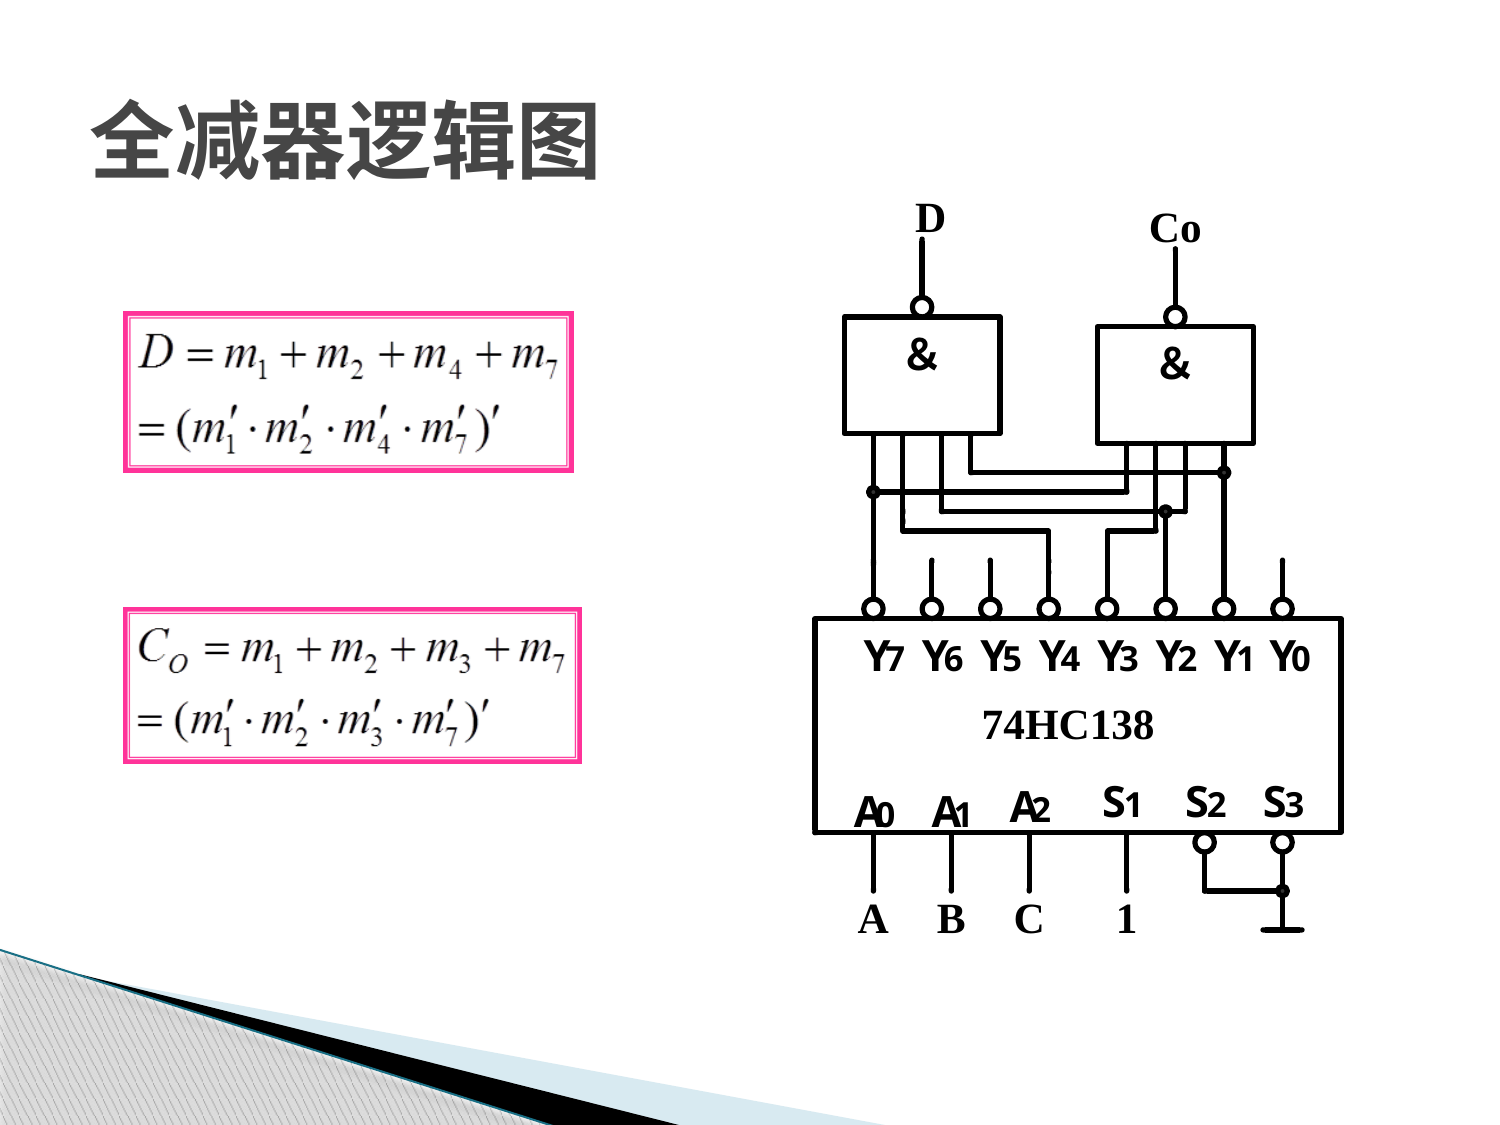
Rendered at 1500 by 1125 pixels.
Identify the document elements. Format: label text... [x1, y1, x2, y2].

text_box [808, 184, 1382, 979]
title 全减器逻辑图 [75, 45, 1425, 233]
picture [123, 311, 575, 473]
picture [123, 606, 582, 764]
